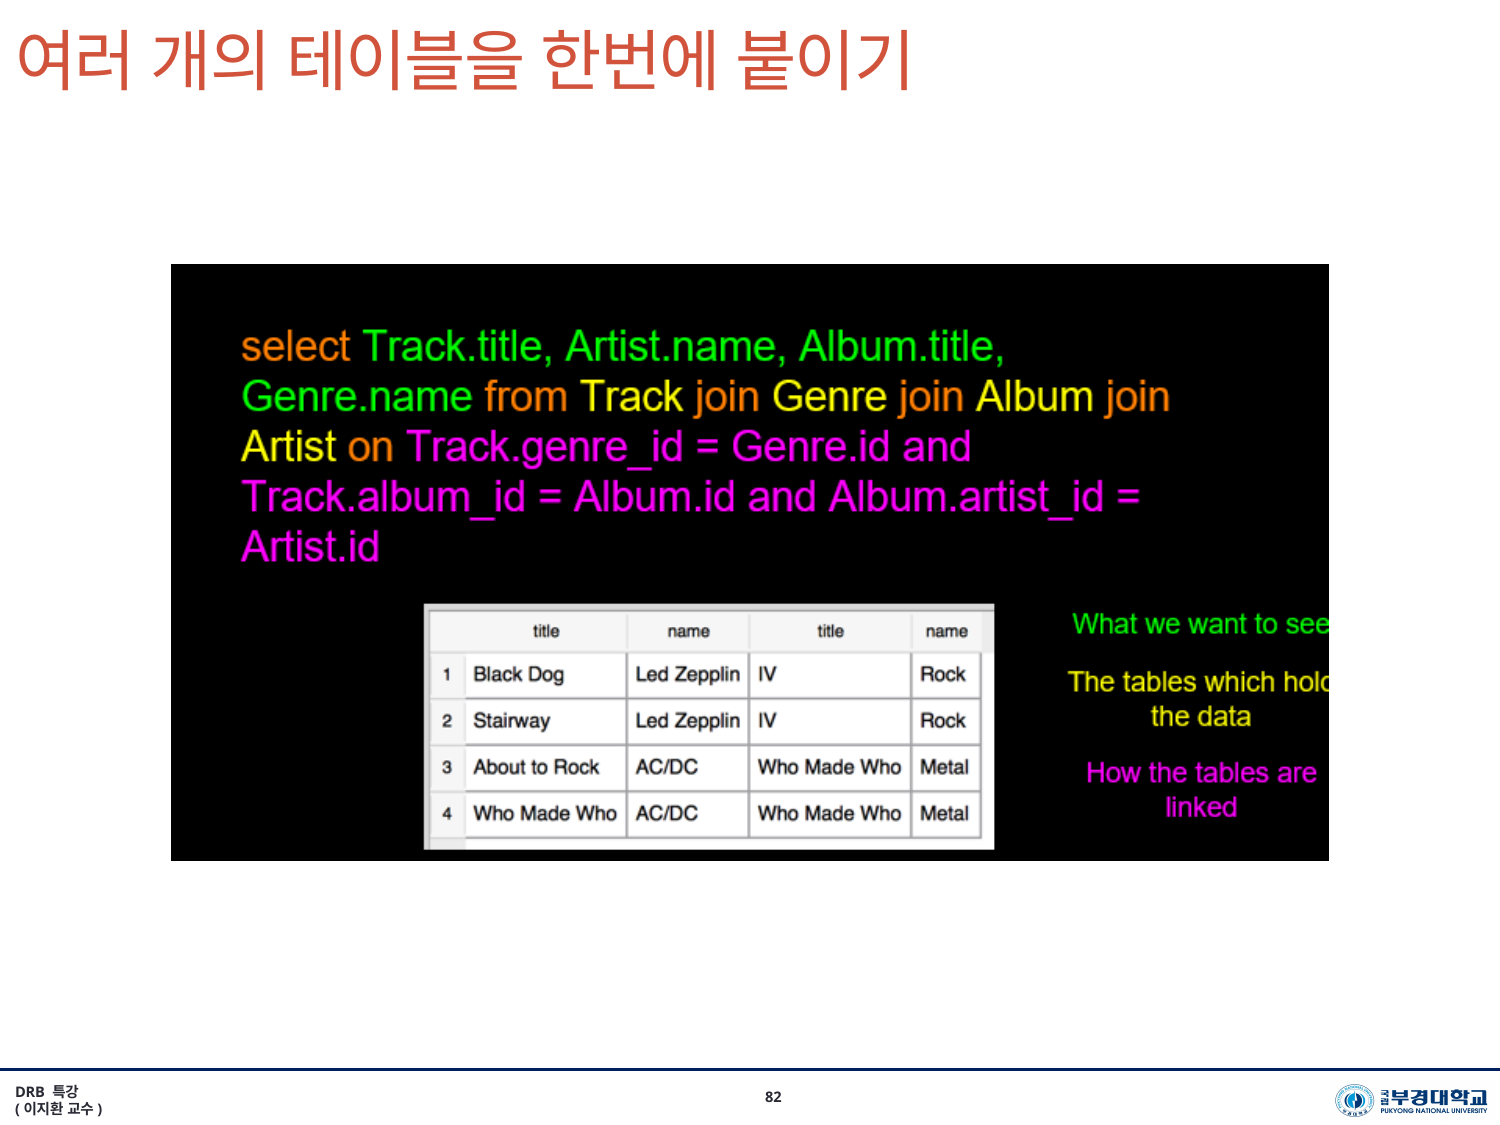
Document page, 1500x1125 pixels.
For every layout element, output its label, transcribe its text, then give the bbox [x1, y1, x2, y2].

picture [1330, 1079, 1495, 1121]
slide_number DRB 특강 (이지환 교수) [0, 1082, 303, 1118]
picture [170, 264, 1330, 861]
title 여러 개의 테이블을 한번에 붙이기 [0, 1, 1500, 116]
